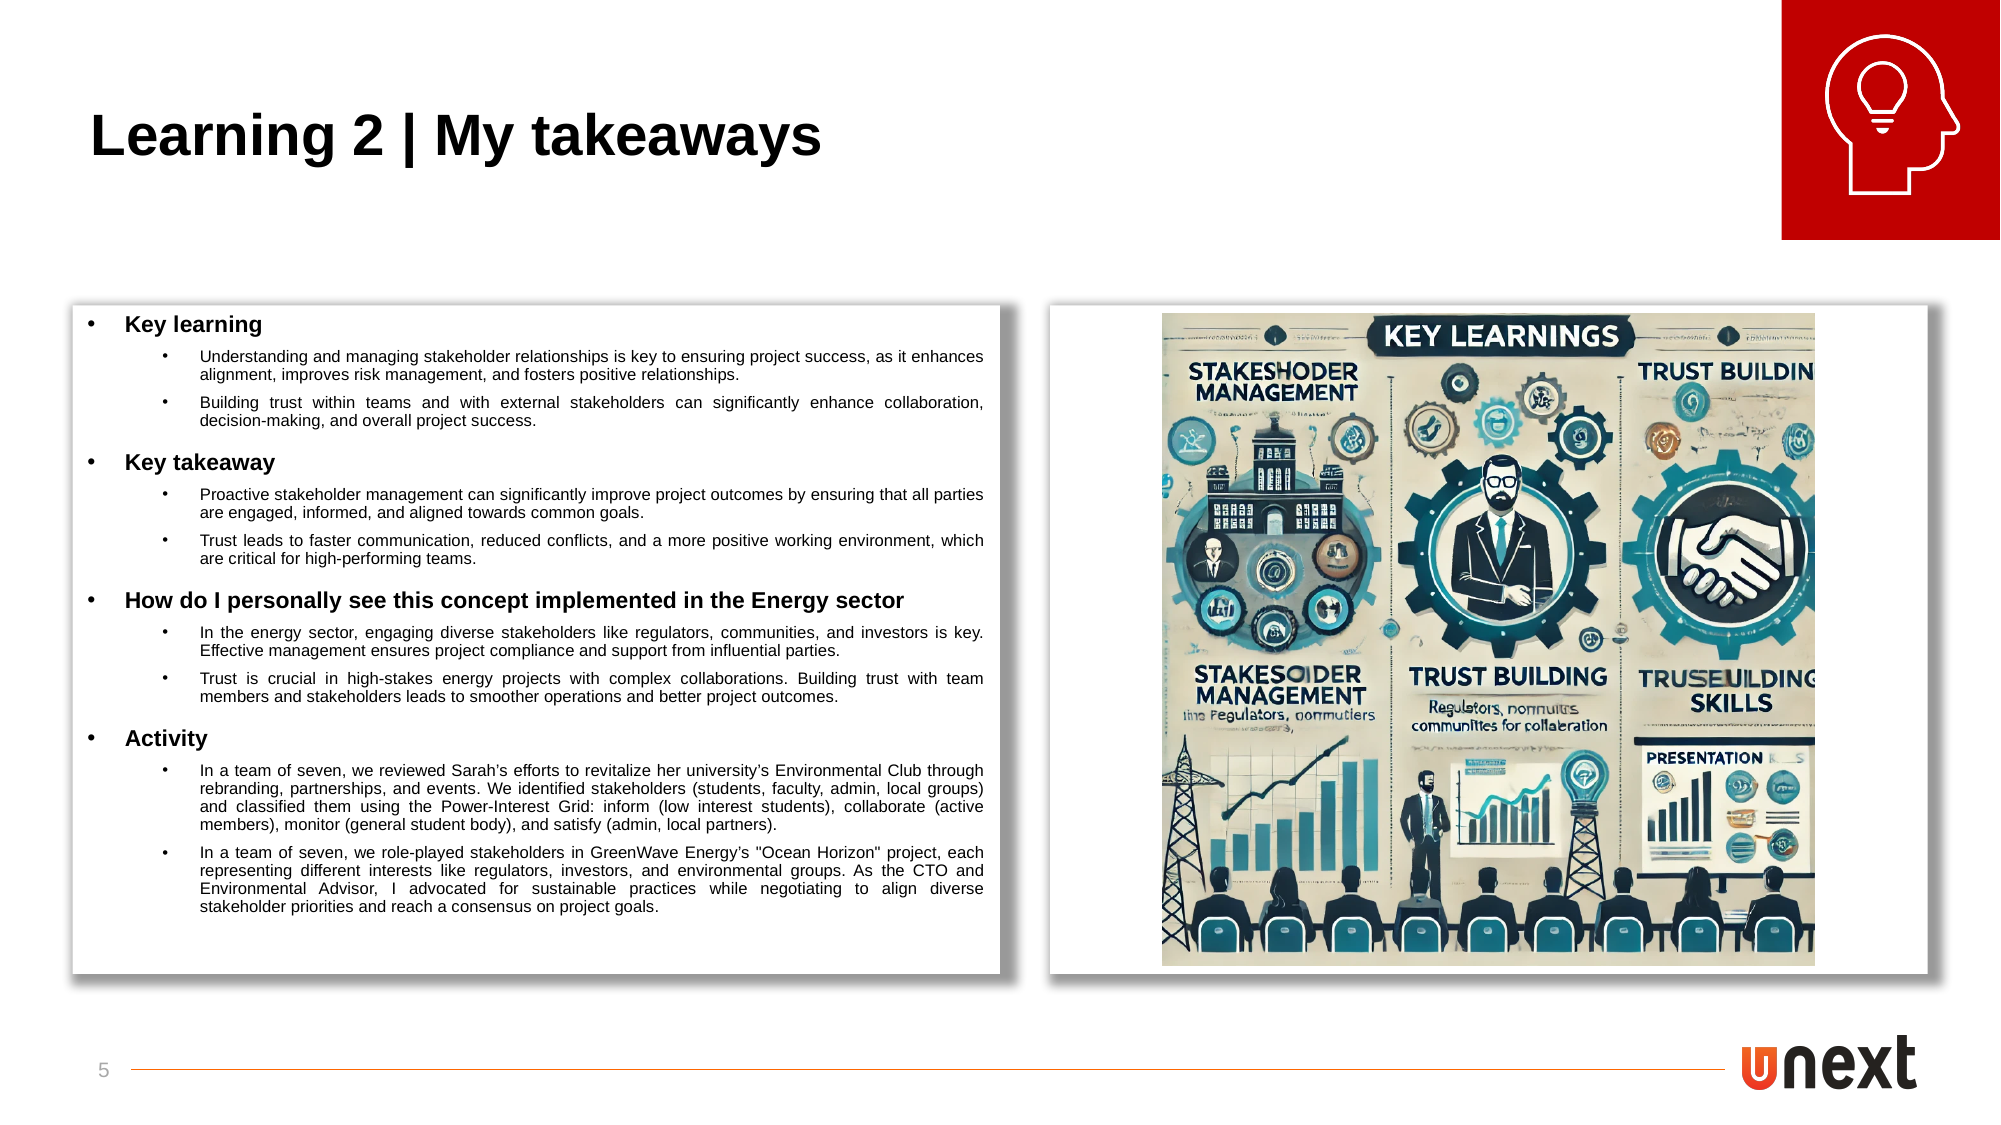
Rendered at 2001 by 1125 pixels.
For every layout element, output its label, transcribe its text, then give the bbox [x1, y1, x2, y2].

text_box [1050, 305, 1928, 974]
picture [1162, 313, 1815, 966]
picture [1742, 1035, 1917, 1090]
text_box Key learning Understanding and managing stakeholder relationships is key to ensuring project success, as it enhances alignment, improves risk management, and fosters positive relationships. Building trust within teams and with external stakeholders can significantly enhance collaboration, decision-making, and overall project success. Key takeaway Proactive stakeholder management can significantly improve project outcomes by ensuring that all parties are engaged, informed, and aligned towards common goals. Trust leads to faster communication, reduced conflicts, and a more positive working environment, which are critical for high-performing teams. How do I personally see this concept implemented in the Energy sector In the energy sector, engaging diverse stakeholders like regulators, communities, and investors is key. Effective management ensures project compliance and support from influential parties. Trust is crucial in high-stakes energy projects with complex collaborations. Building trust with team members and stakeholders leads to smoother operations and better project outcomes. Activity In a team of seven, we reviewed Sarah’s efforts to revitalize her university’s Environmental Club through rebranding, partnerships, and events. We identified stakeholders (students, faculty, admin, local groups) and classified them using the Power-Interest Grid: inform (low interest students), collaborate (active members), monitor (general student body), and satisfy (admin, local partners). In a team of seven, we role-played stakeholders in GreenWave Energy’s "Ocean Horizon" project, each representing different interests like regulators, investors, and environmental groups. As the CTO and Environmental Advisor, I advocated for sustainable practices while negotiating to align diverse stakeholder priorities and reach a consensus on project goals. [72, 305, 1000, 974]
slide_number 5 [48, 1047, 110, 1091]
title Learning 2 | My takeaways [76, 78, 1797, 196]
text_box [1781, 0, 2000, 241]
picture [1797, 23, 1988, 214]
